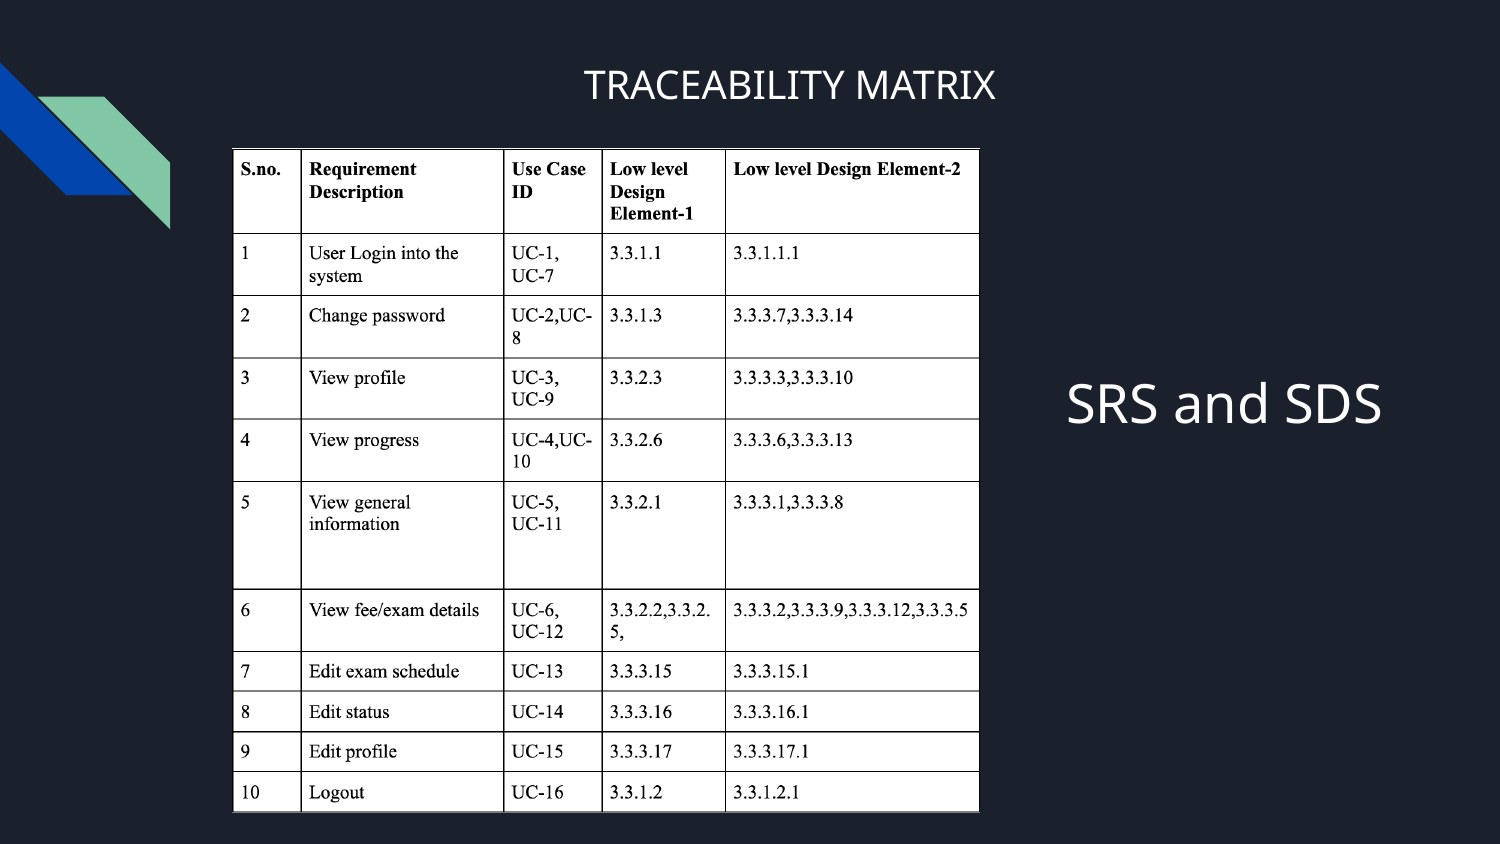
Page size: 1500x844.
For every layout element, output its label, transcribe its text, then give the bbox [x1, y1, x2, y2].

text_box SRS and SDS [1033, 354, 1416, 450]
picture [232, 148, 980, 814]
title TRACEABILITY MATRIX [212, 45, 1368, 124]
